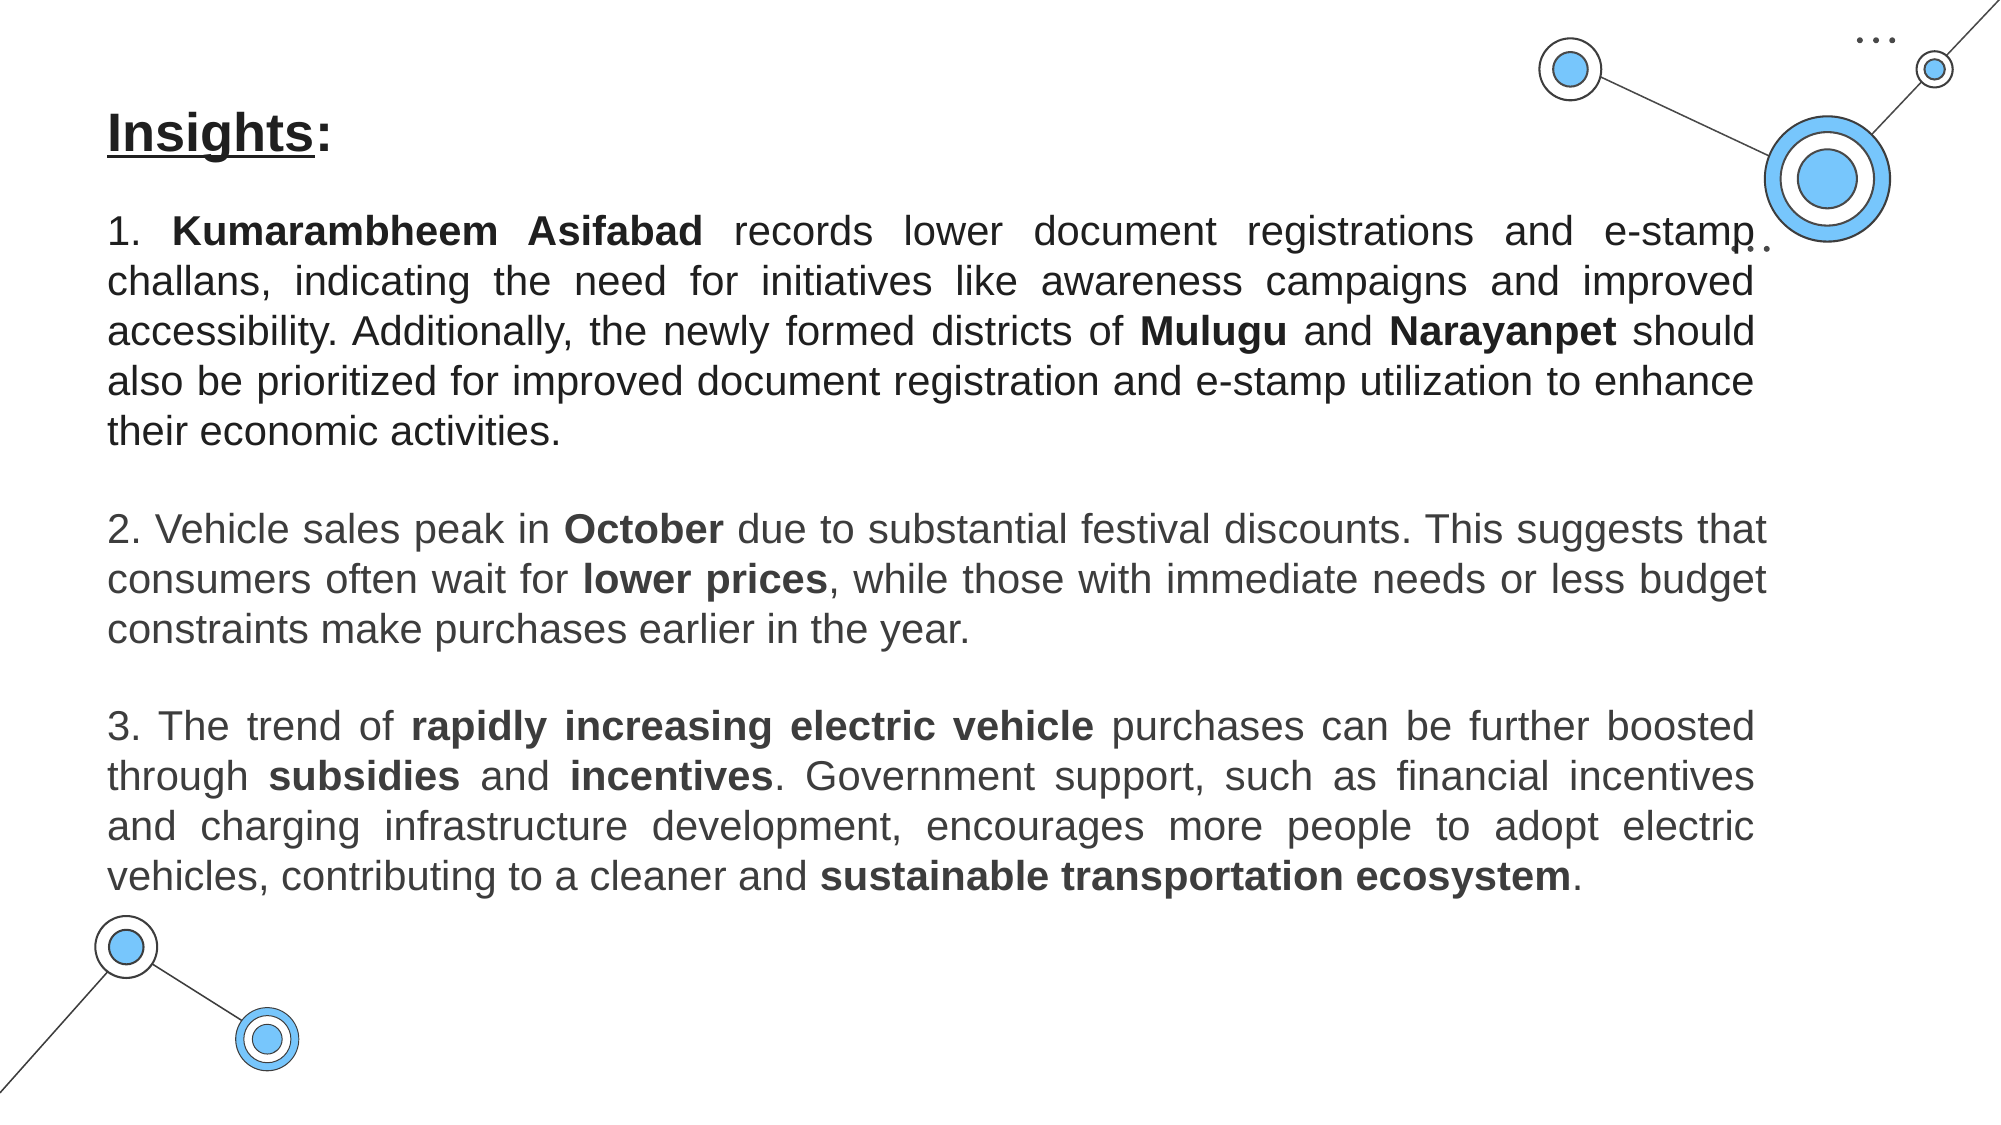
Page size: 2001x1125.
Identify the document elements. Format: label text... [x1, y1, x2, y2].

text_box Insights: [92, 90, 1627, 171]
text_box 2. Vehicle sales peak in October due to substantial festival discounts. This suggests that consumers often wait for lower prices, while those with immediate needs or less budget constraints make purchases earlier in the year. [92, 494, 1783, 660]
text_box 3. The trend of rapidly increasing electric vehicle purchases can be further boosted through subsidies and incentives. Government support, such as financial incentives and charging infrastructure development, encourages more people to adopt electric vehicles, contributing to a cleaner and sustainable transportation ecosystem. [92, 691, 1771, 907]
text_box 1. Kumarambheem Asifabad records lower document registrations and e-stamp challans, indicating the need for initiatives like awareness campaigns and improved accessibility. Additionally, the newly formed districts of Mulugu and Narayanpet should also be prioritized for improved document registration and e-stamp utilization to enhance their economic activities. [92, 196, 1771, 462]
